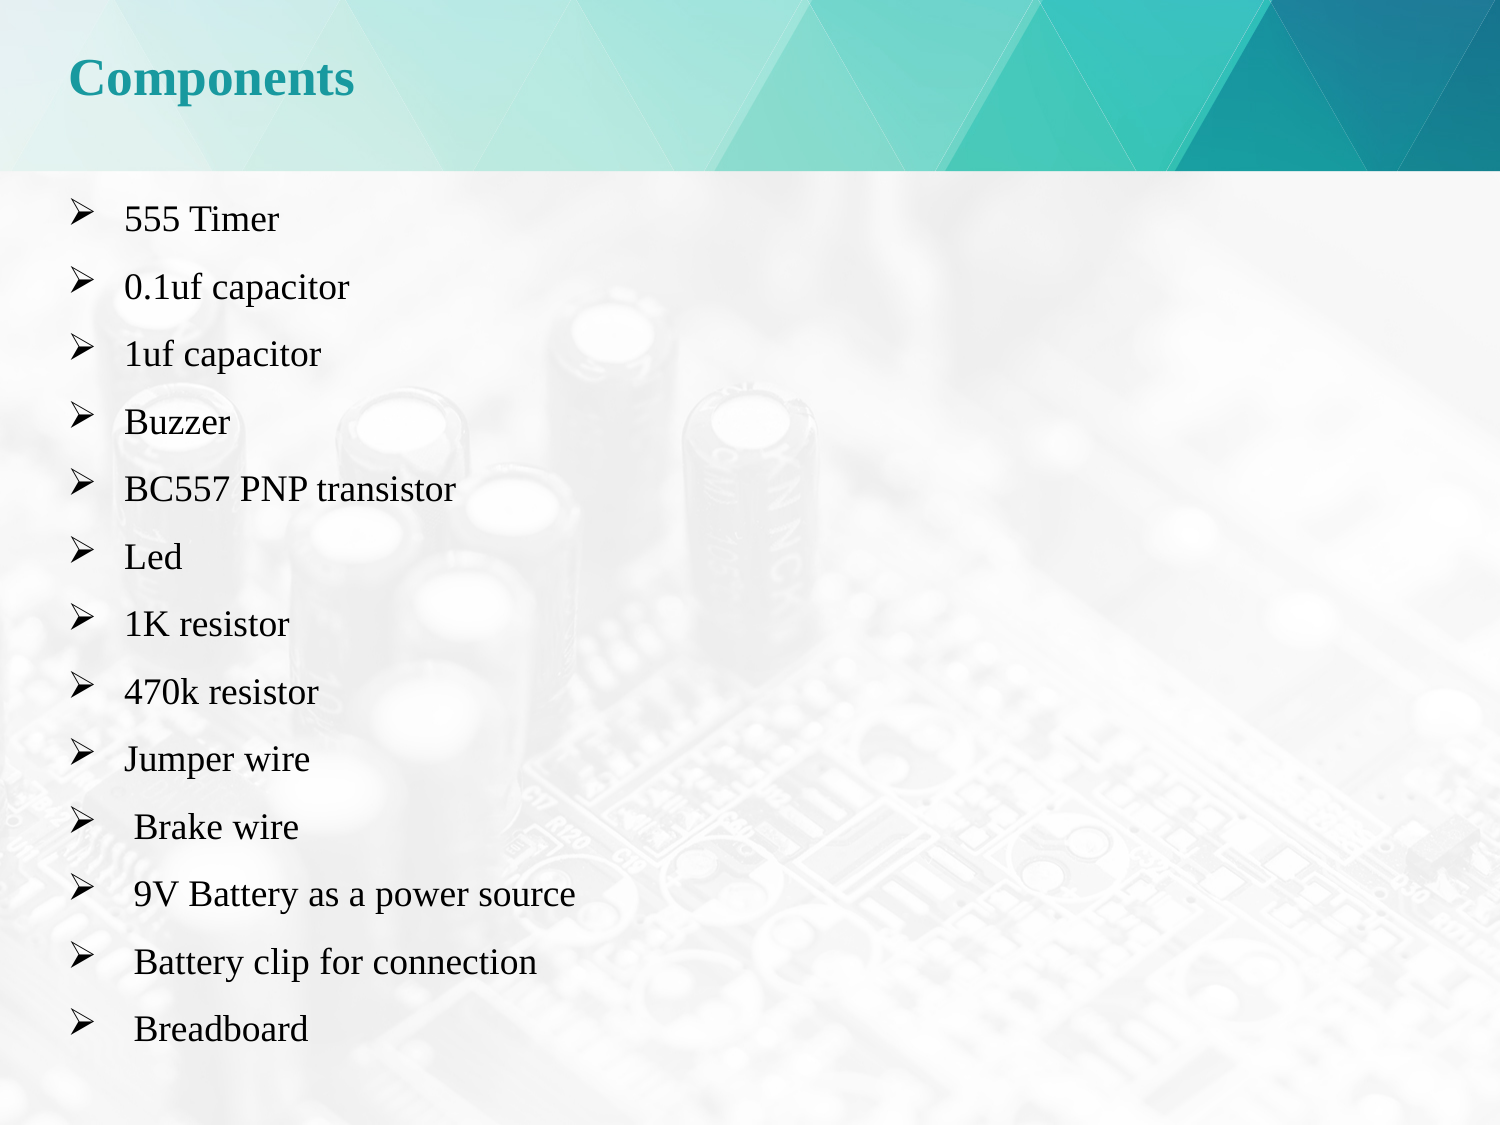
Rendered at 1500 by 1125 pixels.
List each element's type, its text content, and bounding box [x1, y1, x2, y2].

text_box 555 Timer 0.1uf capacitor 1uf capacitor Buzzer BC557 PNP transistor Led 1K resistor 470k resistor Jumper wire Brake wire 9V Battery as a power source Battery clip for connection Breadboard [53, 164, 1199, 1125]
picture [0, 0, 1500, 1125]
title Components [53, 33, 1365, 165]
